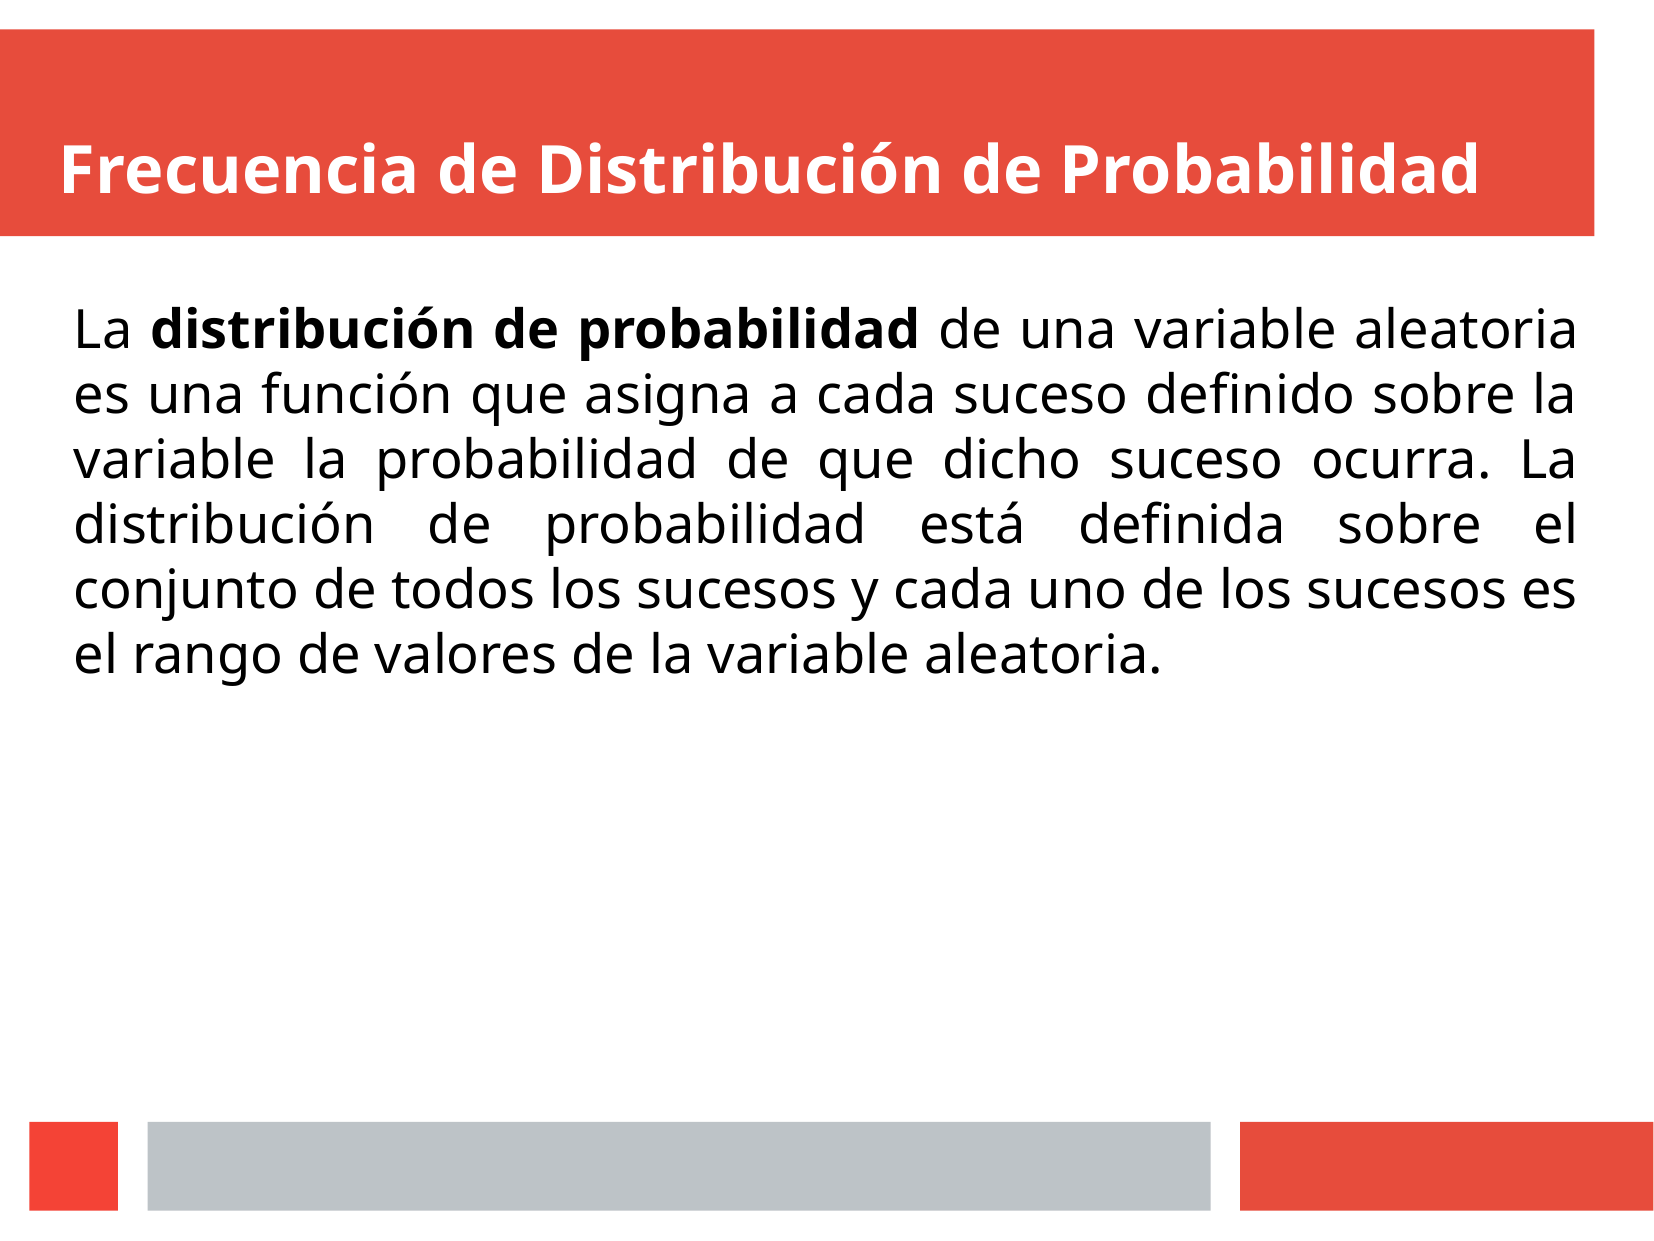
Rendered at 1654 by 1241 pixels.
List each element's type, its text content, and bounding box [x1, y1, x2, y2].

text_box La distribución de probabilidad de una variable aleatoria es una función que asigna a cada suceso definido sobre la variable la probabilidad de que dicho suceso ocurra. La distribución de probabilidad está definida sobre el conjunto de todos los sucesos y cada uno de los sucesos es el rango de valores de la variable aleatoria. [73, 294, 1580, 1128]
text_box Frecuencia de Distribución de Probabilidad [58, 58, 1595, 207]
